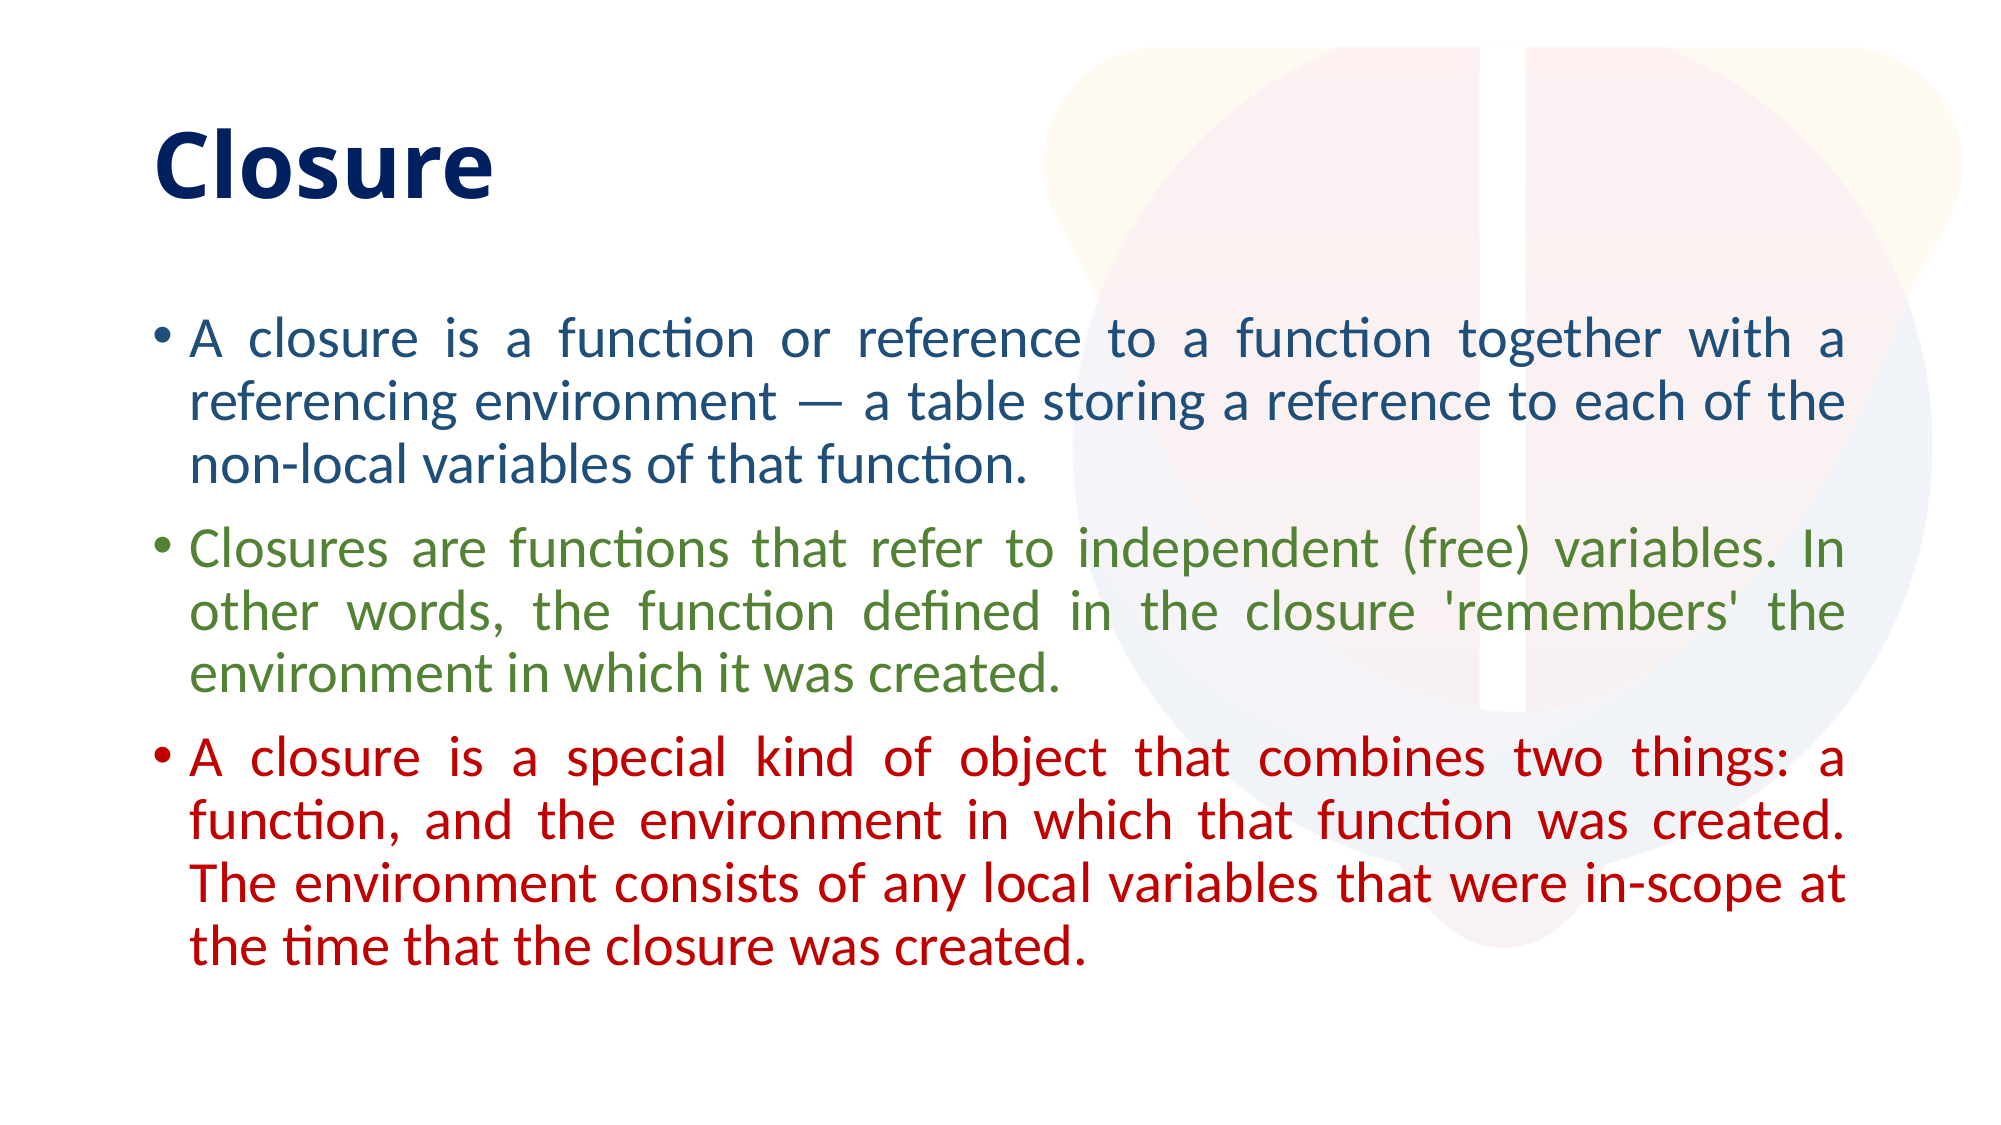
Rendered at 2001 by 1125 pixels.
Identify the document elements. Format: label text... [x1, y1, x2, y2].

title Closure [137, 59, 1863, 278]
list A closure is a function or reference to a function together with a referencing environment — a table storing a reference to each of the non-local variables of that function. Closures are functions that refer to independent (free) variables. In other words, the function defined in the closure 'remembers' the environment in which it was created. A closure is a special kind of object that combines two things: a function, and the environment in which that function was created. The environment consists of any local variables that were in-scope at the time that the closure was created. [137, 299, 1863, 1014]
